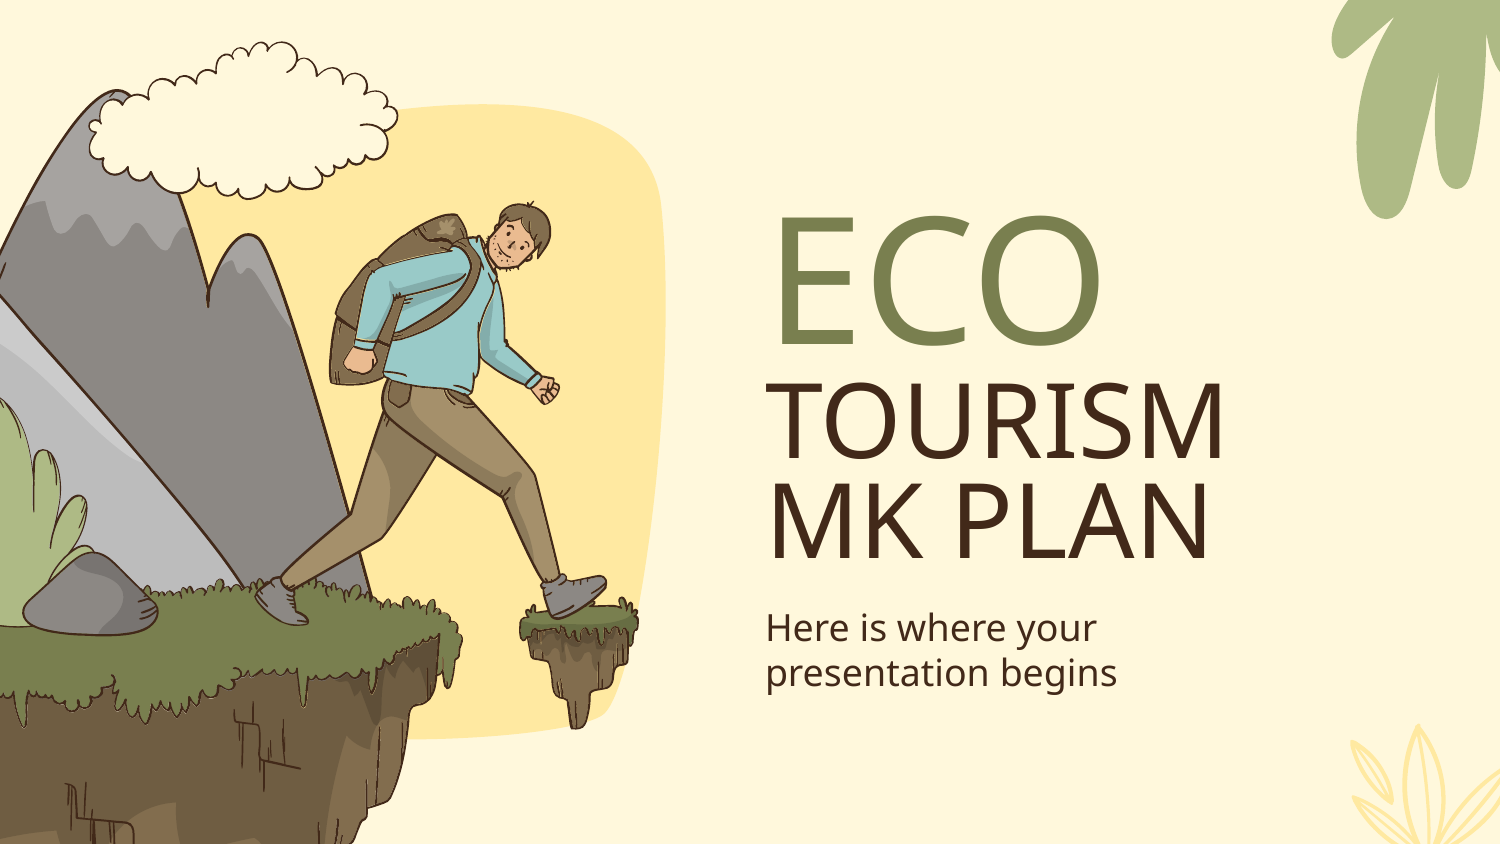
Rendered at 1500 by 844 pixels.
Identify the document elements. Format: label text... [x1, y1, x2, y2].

title ECO TOURISM MK PLAN [750, 186, 1382, 601]
subtitle Here is where your presentation begins [750, 599, 1189, 698]
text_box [0, 41, 680, 844]
